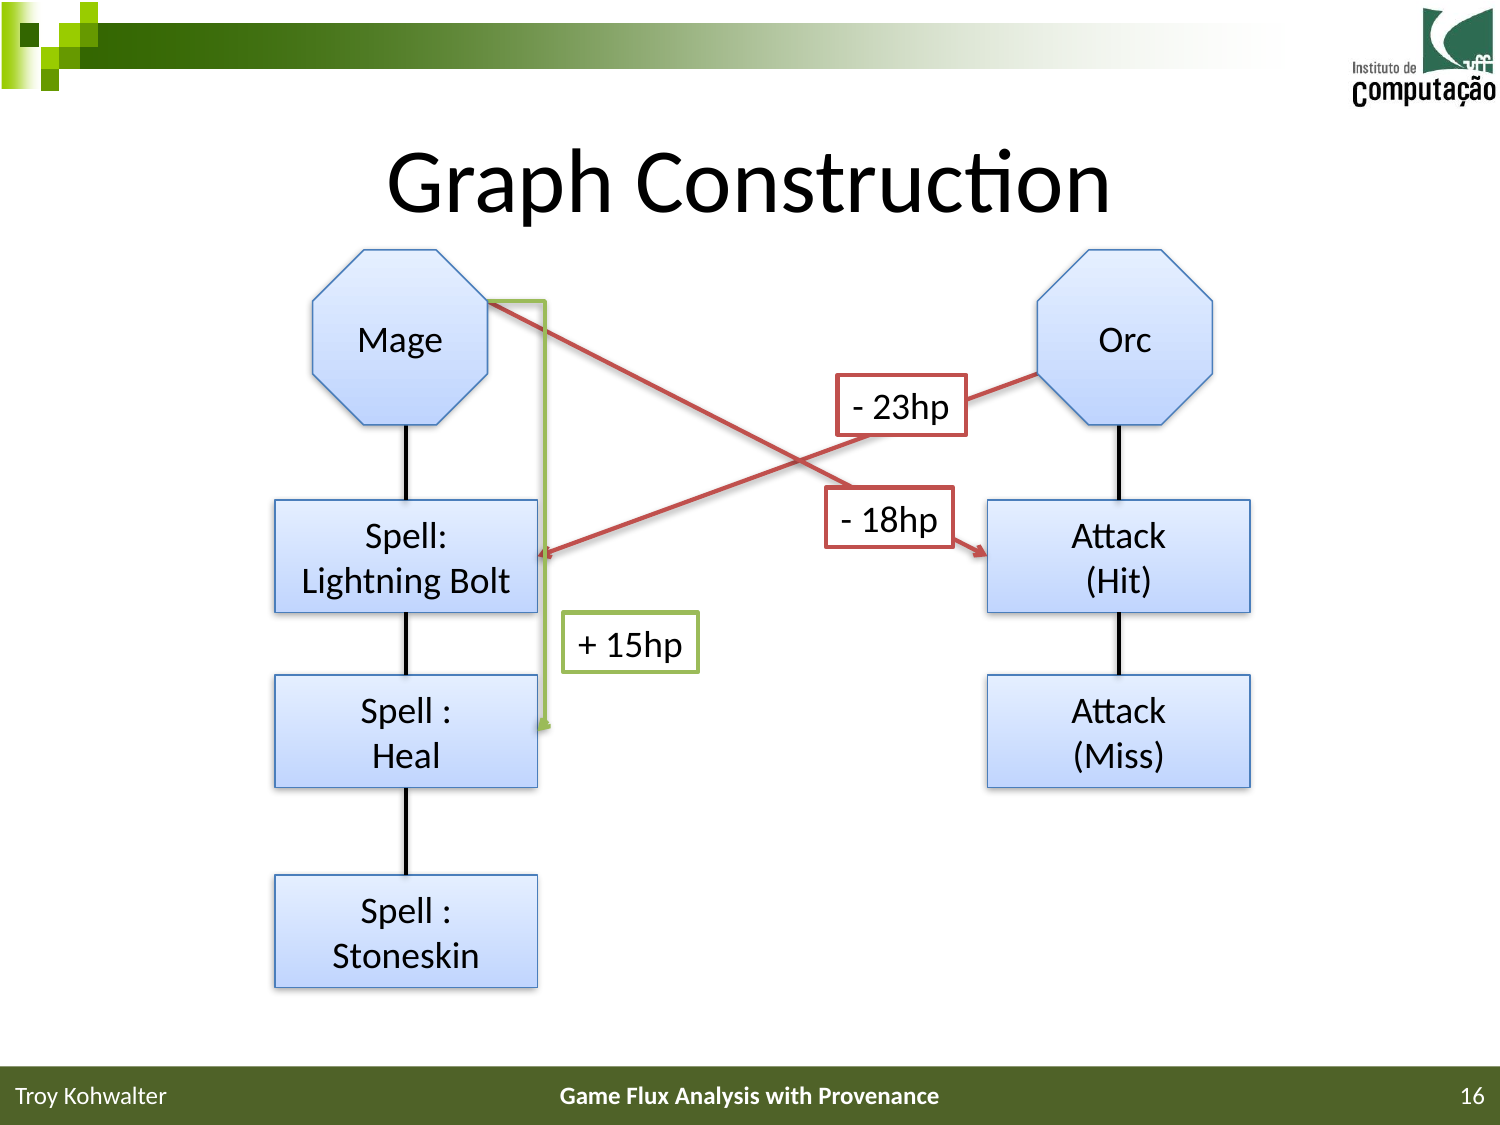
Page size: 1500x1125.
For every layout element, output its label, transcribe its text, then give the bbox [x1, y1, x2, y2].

text_box Attack (Miss) [987, 674, 1251, 788]
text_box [538, 300, 988, 557]
text_box Spell : Stoneskin [274, 874, 538, 988]
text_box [487, 300, 538, 732]
text_box Mage [311, 249, 487, 426]
footer Game Flux Analysis with Provenance [512, 1065, 988, 1125]
text_box Orc [1036, 249, 1214, 426]
slide_number Troy Kohwalter [0, 1065, 350, 1125]
text_box + 15hp [561, 610, 700, 674]
title Graph Construction [75, 82, 1425, 270]
slide_number 16 [1149, 1065, 1500, 1125]
text_box Spell : Heal [274, 674, 538, 788]
text_box Attack (Hit) [987, 499, 1251, 613]
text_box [991, 373, 1038, 557]
text_box Spell: Lightning Bolt [274, 499, 482, 613]
